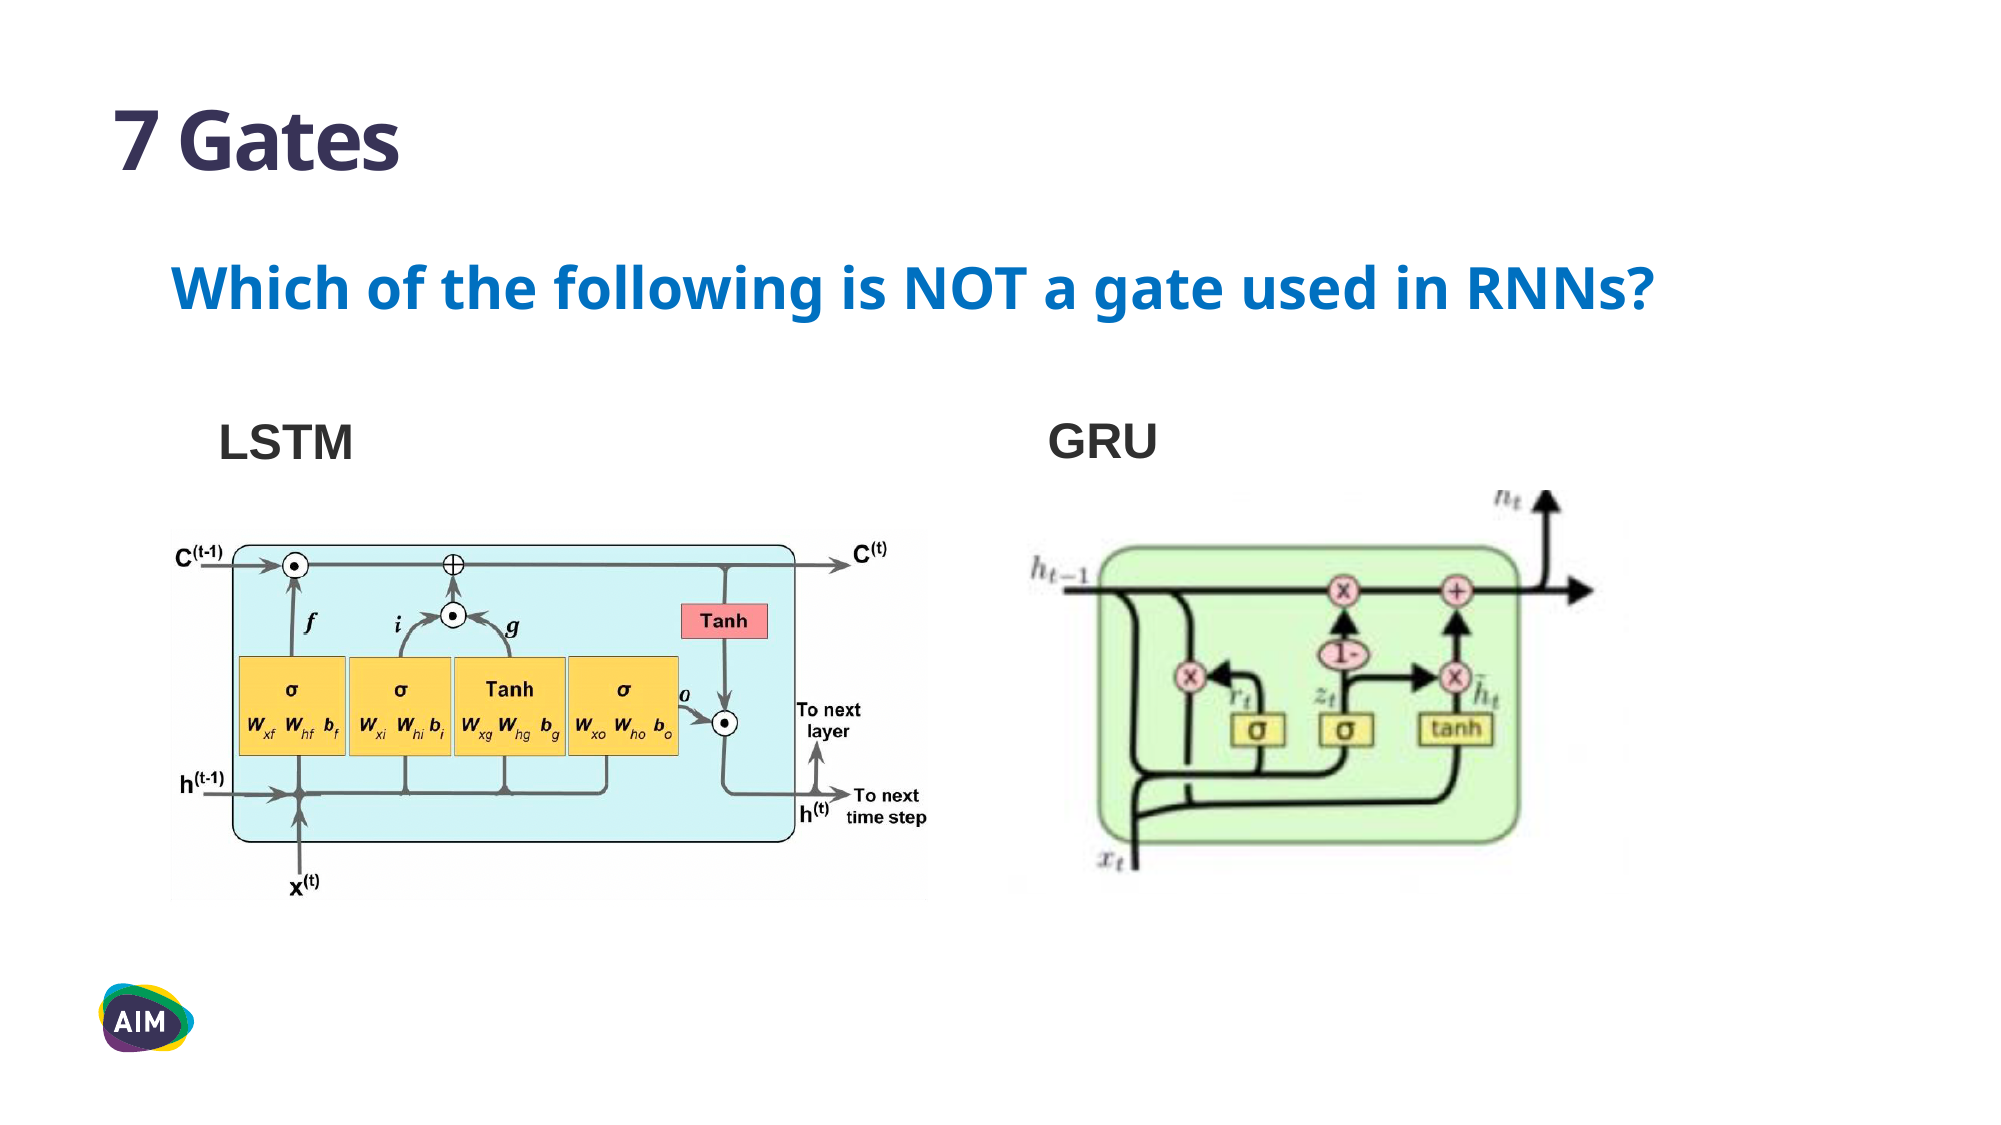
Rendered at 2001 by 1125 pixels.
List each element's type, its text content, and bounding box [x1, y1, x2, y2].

text_box Which of the following is NOT a gate used in RNNs? [170, 218, 1913, 361]
picture [170, 529, 928, 907]
list LSTM [170, 401, 410, 491]
text_box GRU [999, 401, 1239, 489]
title 7 Gates [114, 38, 1886, 244]
picture [999, 490, 1653, 894]
